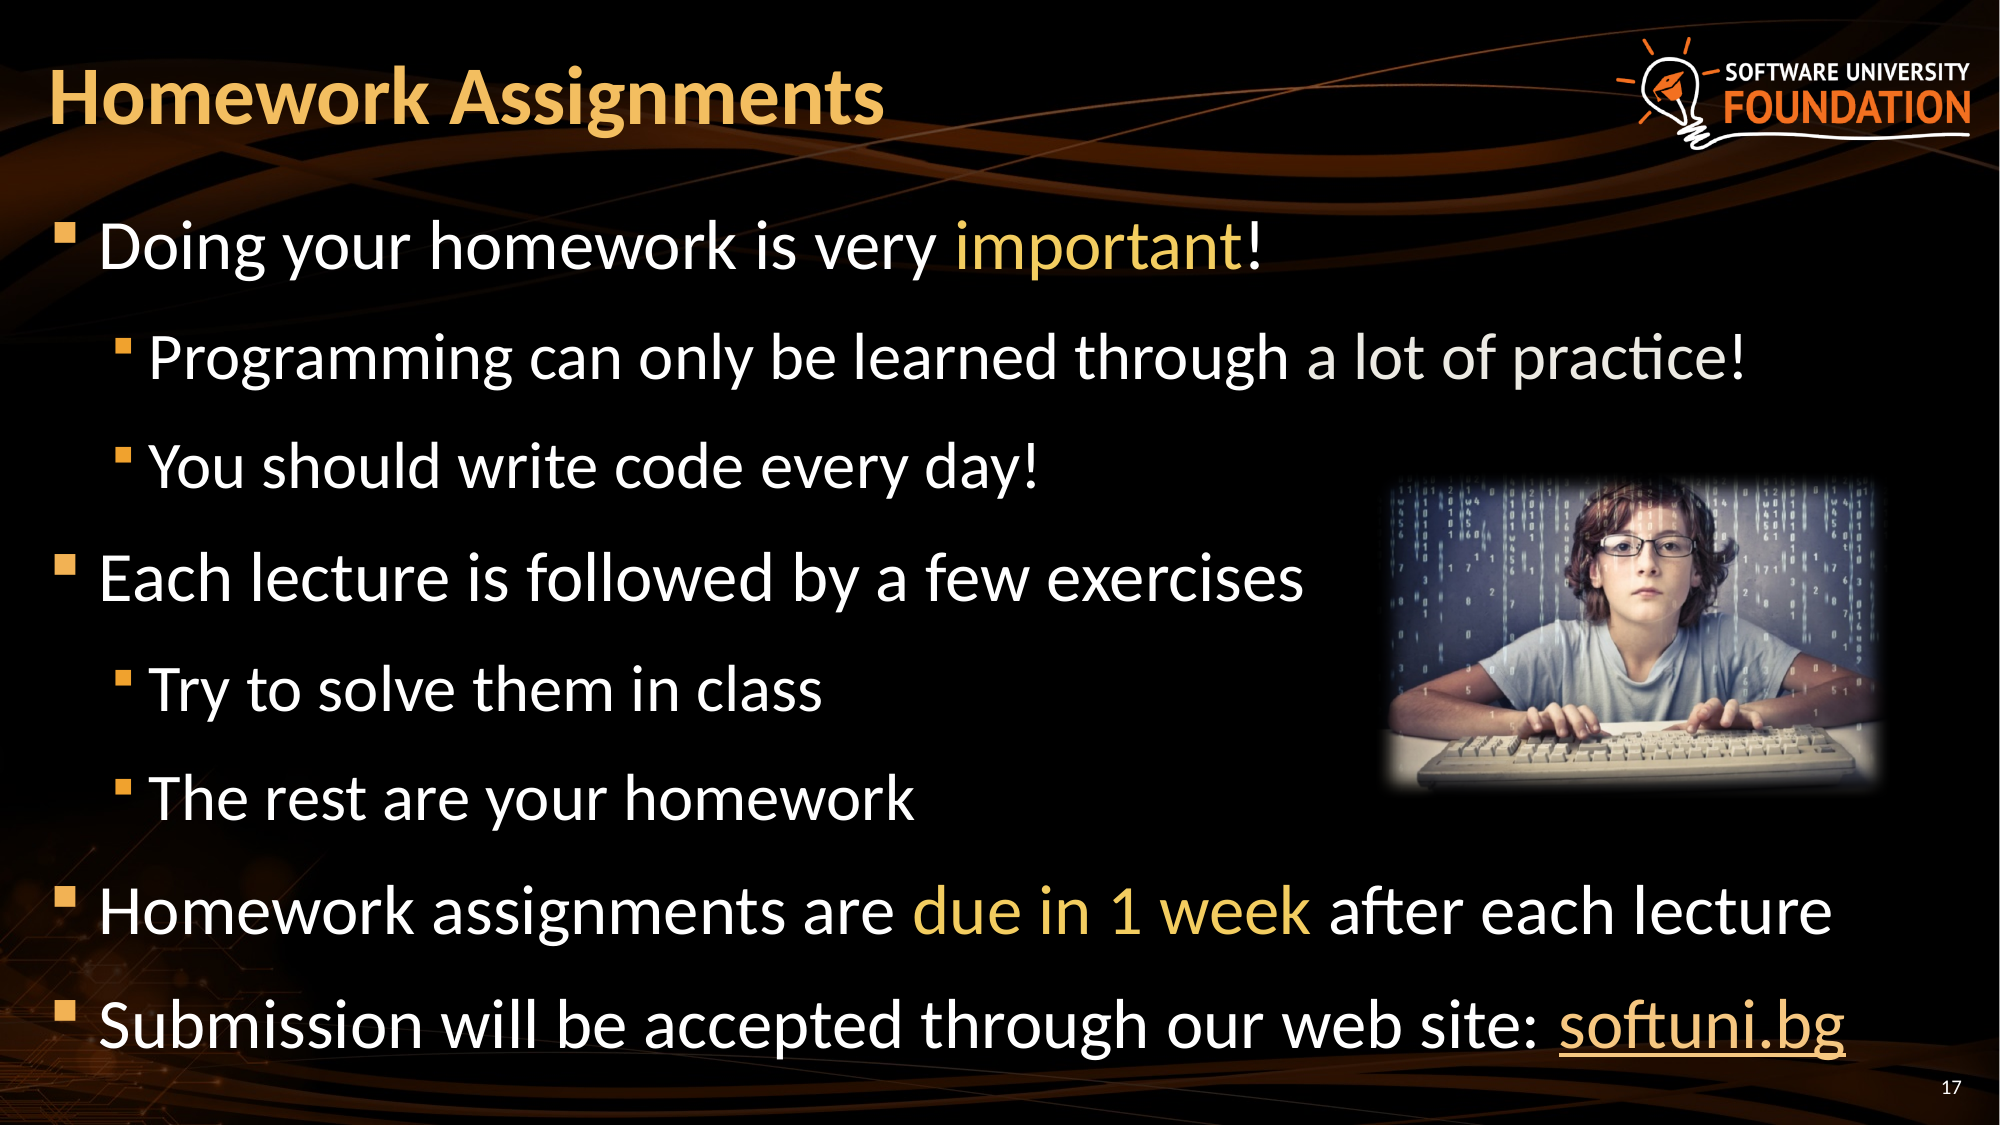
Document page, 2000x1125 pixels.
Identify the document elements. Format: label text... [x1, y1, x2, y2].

list Doing your homework is very important! Programming can only be learned through a lot of practice! You should write code every day! Each lecture is followed by a few exercises Try to solve them in class The rest are your homework Homework assignments are due in 1 week after each lecture Submission will be accepted through our web site: softuni.bg [31, 188, 1968, 1103]
picture [0, 0, 2000, 1125]
title Homework Assignments [30, 6, 1602, 189]
